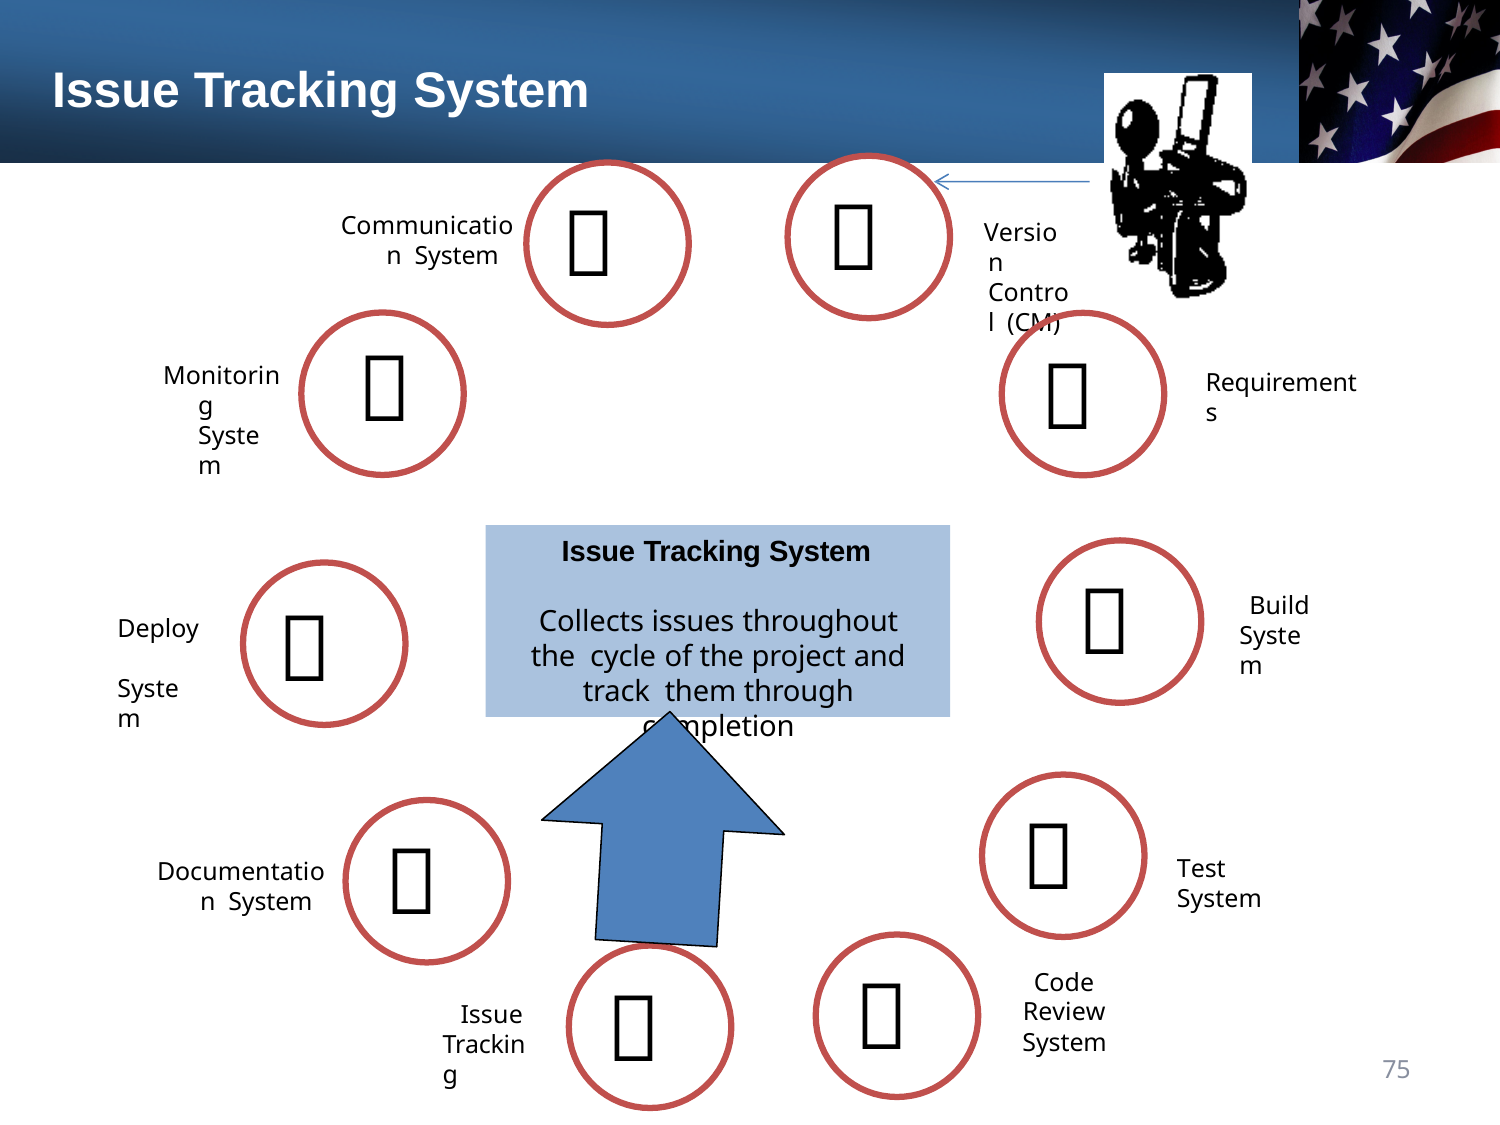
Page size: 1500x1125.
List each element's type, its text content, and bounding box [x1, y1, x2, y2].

picture [0, 0, 1500, 163]
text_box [933, 73, 1253, 301]
text_box Version Control (CM) [982, 309, 1072, 337]
text_box Requirements [1203, 364, 1364, 427]
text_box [784, 152, 954, 322]
text_box Tracking [440, 1028, 480, 1089]
text_box [955, 958, 979, 1073]
text_box Documentation System [155, 853, 328, 916]
text_box [243, 562, 406, 725]
text_box Build System [1237, 587, 1325, 680]
text_box  [559, 182, 579, 295]
text_box [345, 799, 480, 949]
text_box  Code Review [1019, 795, 1115, 1026]
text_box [540, 710, 786, 948]
text_box  [275, 587, 372, 700]
text_box [301, 312, 464, 475]
text_box System [1020, 1026, 1108, 1057]
text_box Test System [1174, 850, 1316, 913]
title  [579, 176, 921, 367]
text_box [1001, 312, 1165, 476]
text_box  [1075, 561, 1172, 674]
text_box [526, 162, 653, 320]
text_box  [355, 328, 408, 441]
text_box [982, 774, 1145, 924]
text_box  Issue [382, 821, 480, 1029]
text_box Issue Tracking System [50, 55, 595, 118]
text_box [485, 524, 951, 1112]
text_box  [1038, 335, 1135, 448]
text_box Communication System [338, 207, 517, 270]
text_box Monitoring System [161, 357, 284, 480]
text_box Deploy System [115, 610, 203, 733]
slide_number 69 [1376, 1049, 1417, 1125]
text_box [1038, 540, 1202, 703]
